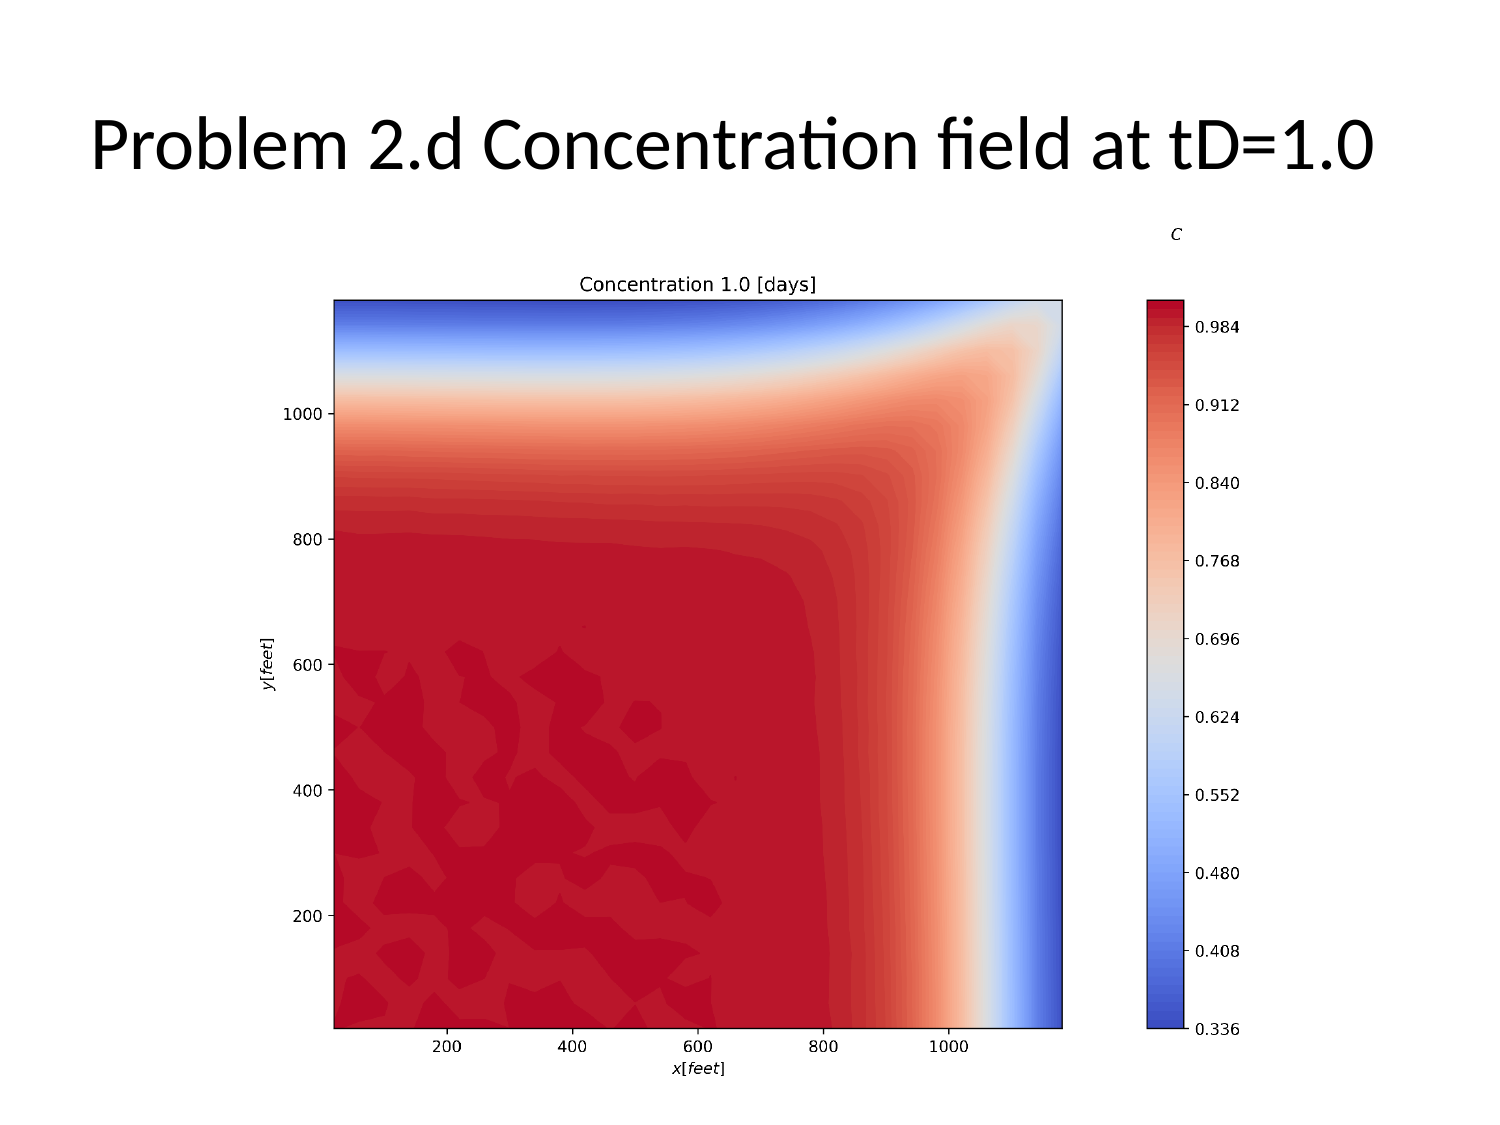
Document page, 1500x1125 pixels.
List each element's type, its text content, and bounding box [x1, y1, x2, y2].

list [248, 216, 1252, 1088]
title Problem 2.d Concentration field at tD=1.0 [75, 45, 1425, 233]
